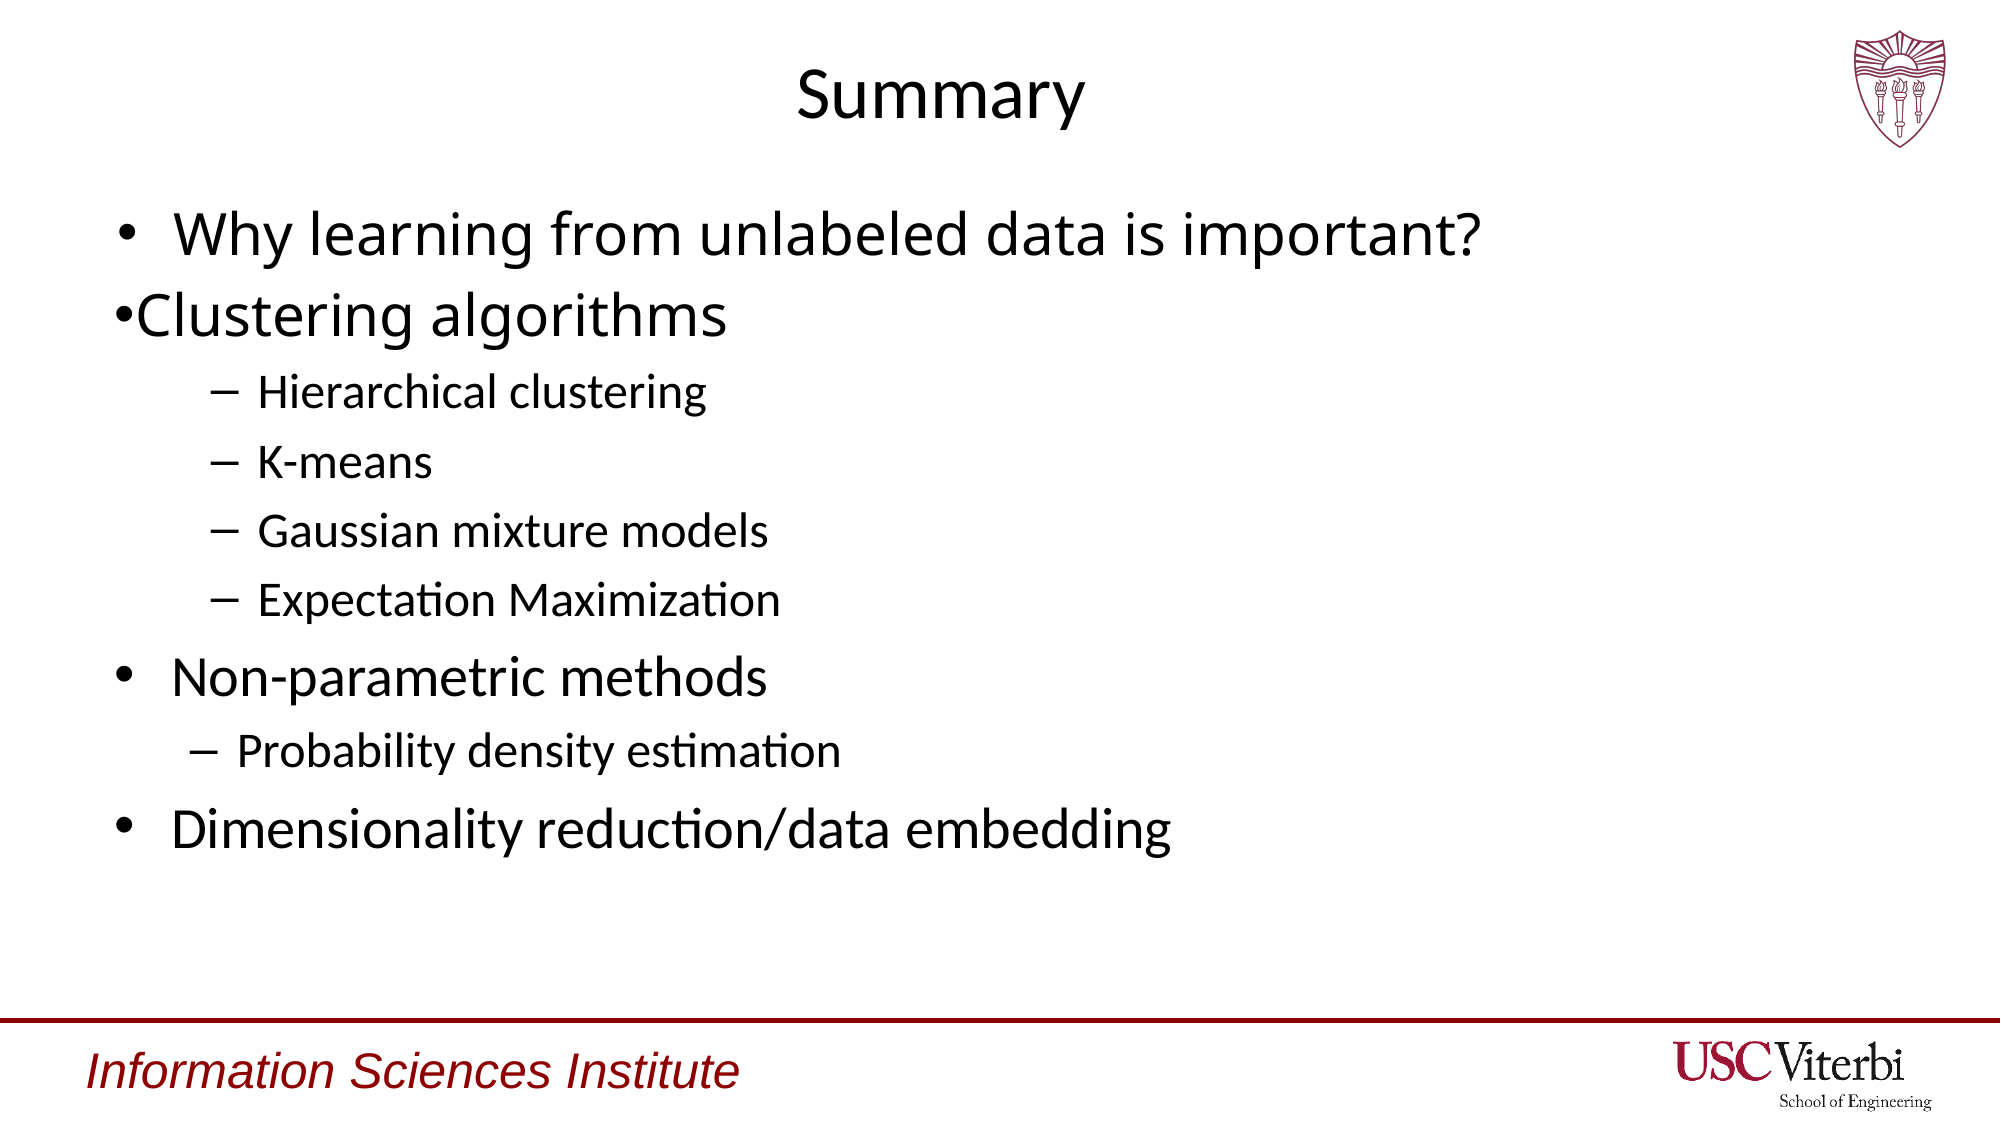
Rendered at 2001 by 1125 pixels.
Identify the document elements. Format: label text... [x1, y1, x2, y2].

list Why learning from unlabeled data is important? Clustering algorithms Hierarchical clustering K-means Gaussian mixture models Expectation Maximization Non-parametric methods Probability density estimation Dimensionality reduction/data embedding [99, 187, 1902, 1005]
title Summary [99, 35, 1783, 141]
picture [1824, 13, 1975, 164]
picture [1641, 1027, 1964, 1118]
